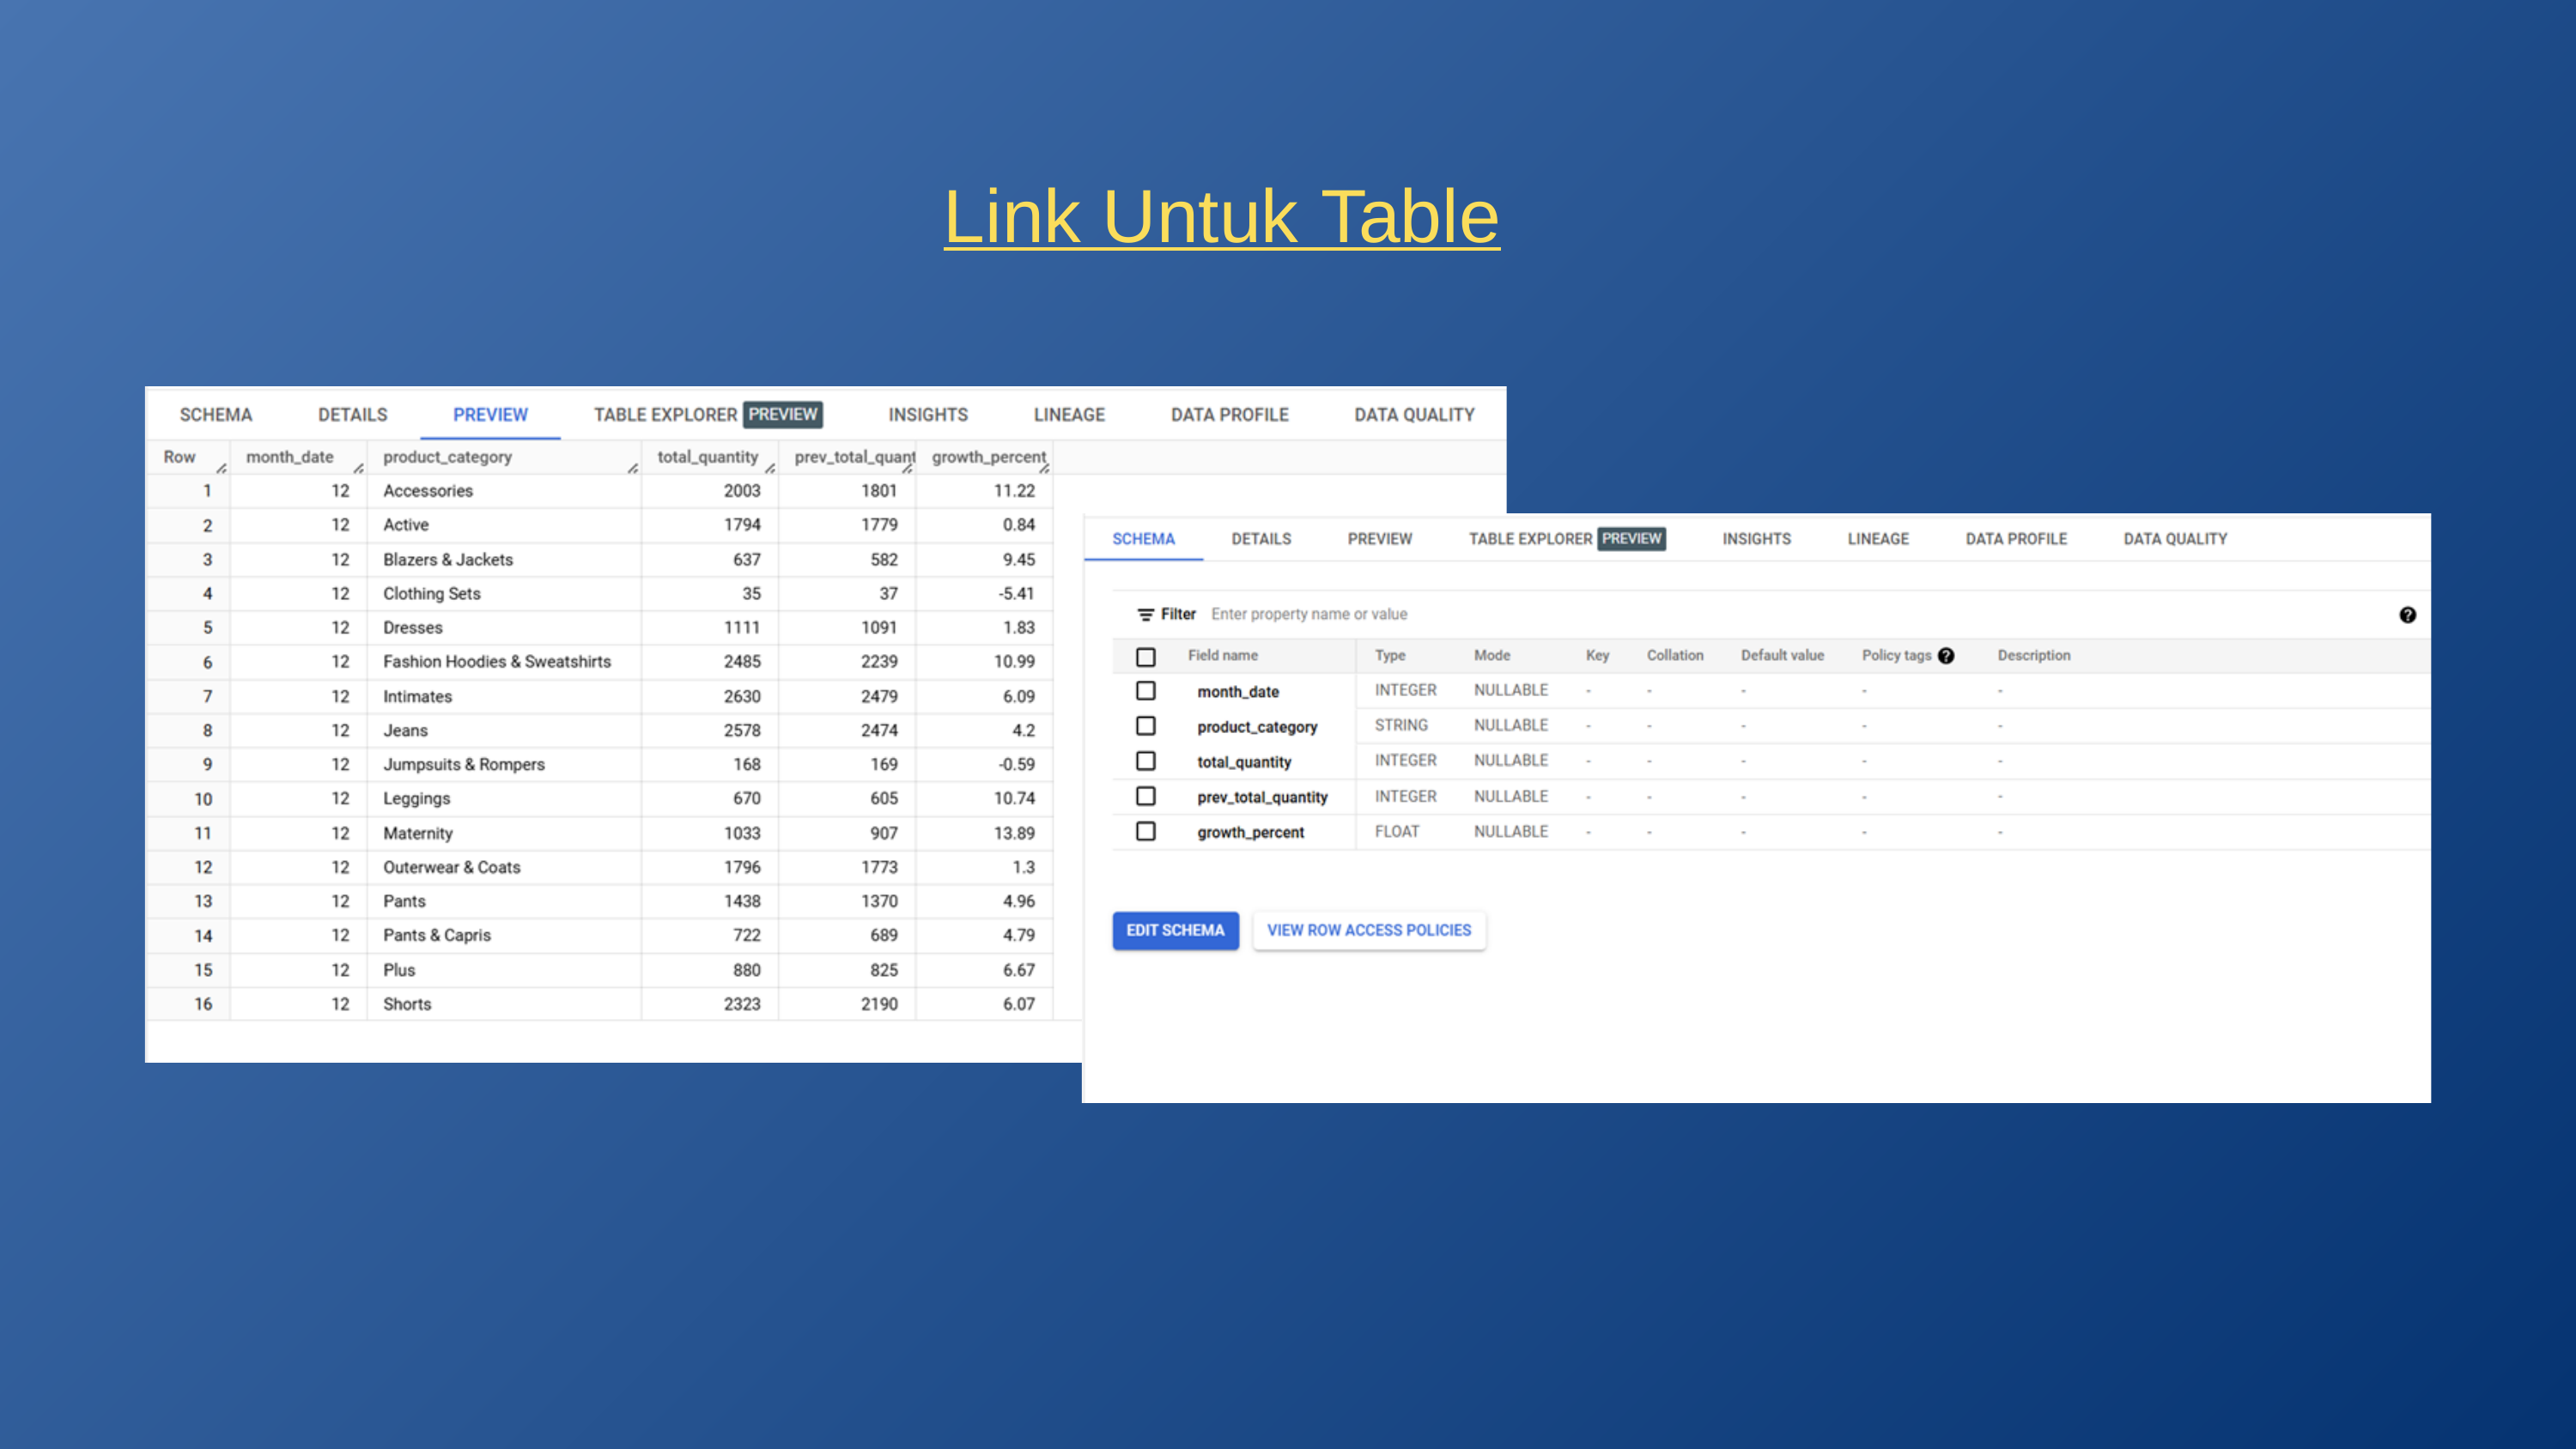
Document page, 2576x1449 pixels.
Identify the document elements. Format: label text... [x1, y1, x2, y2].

text_box Link Untuk Table [641, 131, 1804, 258]
text_box [1081, 513, 2432, 1103]
text_box [144, 386, 1507, 1063]
